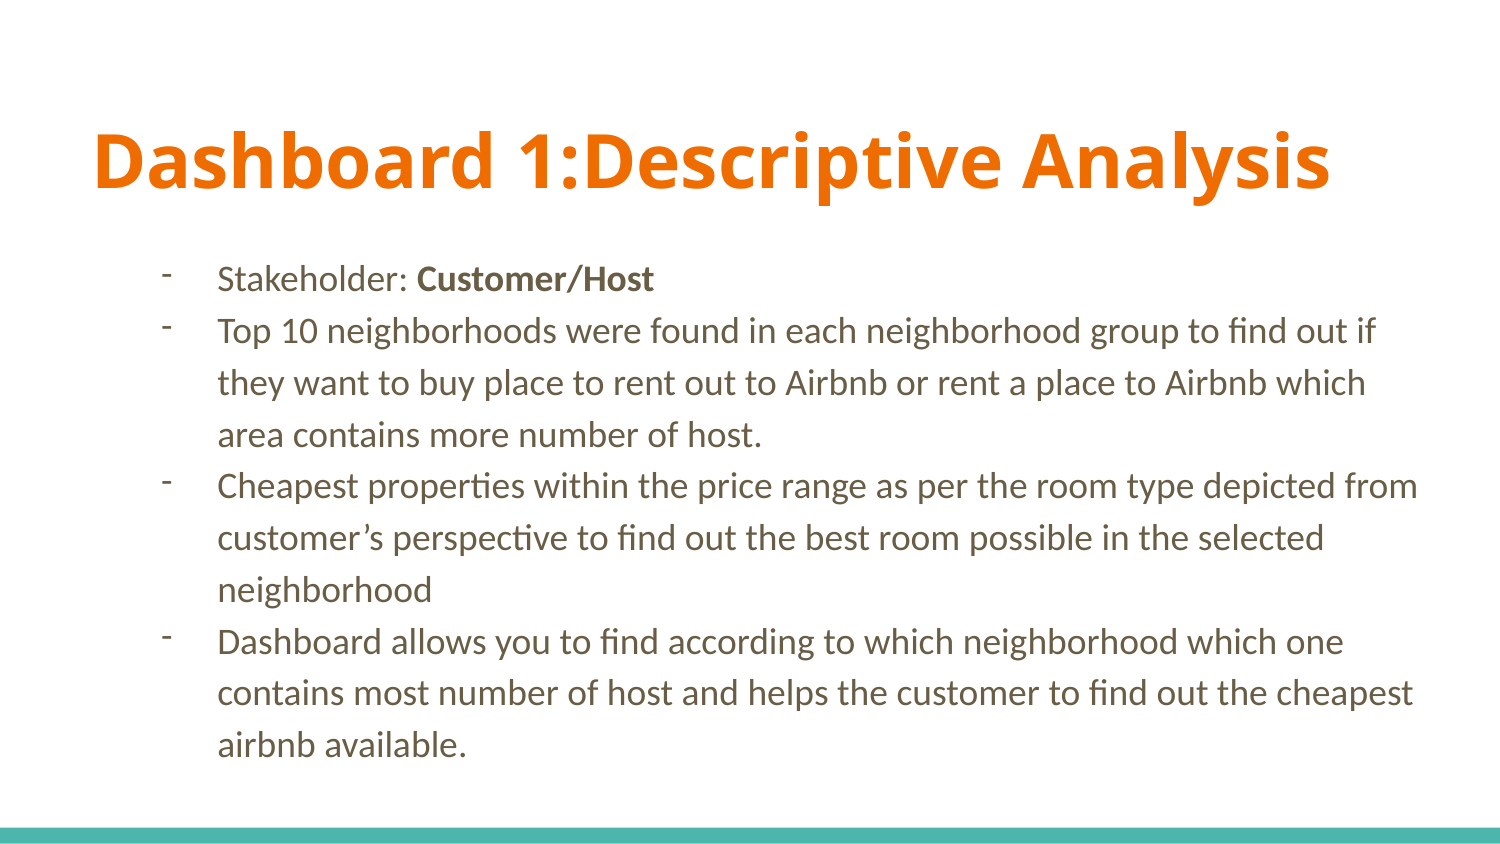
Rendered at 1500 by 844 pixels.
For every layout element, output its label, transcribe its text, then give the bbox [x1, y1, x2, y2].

list Stakeholder: Customer/Host Top 10 neighborhoods were found in each neighborhood group to find out if they want to buy place to rent out to Airbnb or rent a place to Airbnb which area contains more number of host. Cheapest properties within the price range as per the room type depicted from customer’s perspective to find out the best room possible in the selected neighborhood Dashboard allows you to find according to which neighborhood which one contains most number of host and helps the customer to find out the cheapest airbnb available. [127, 232, 1449, 750]
title Dashboard 1:Descriptive Analysis [76, 98, 1474, 215]
